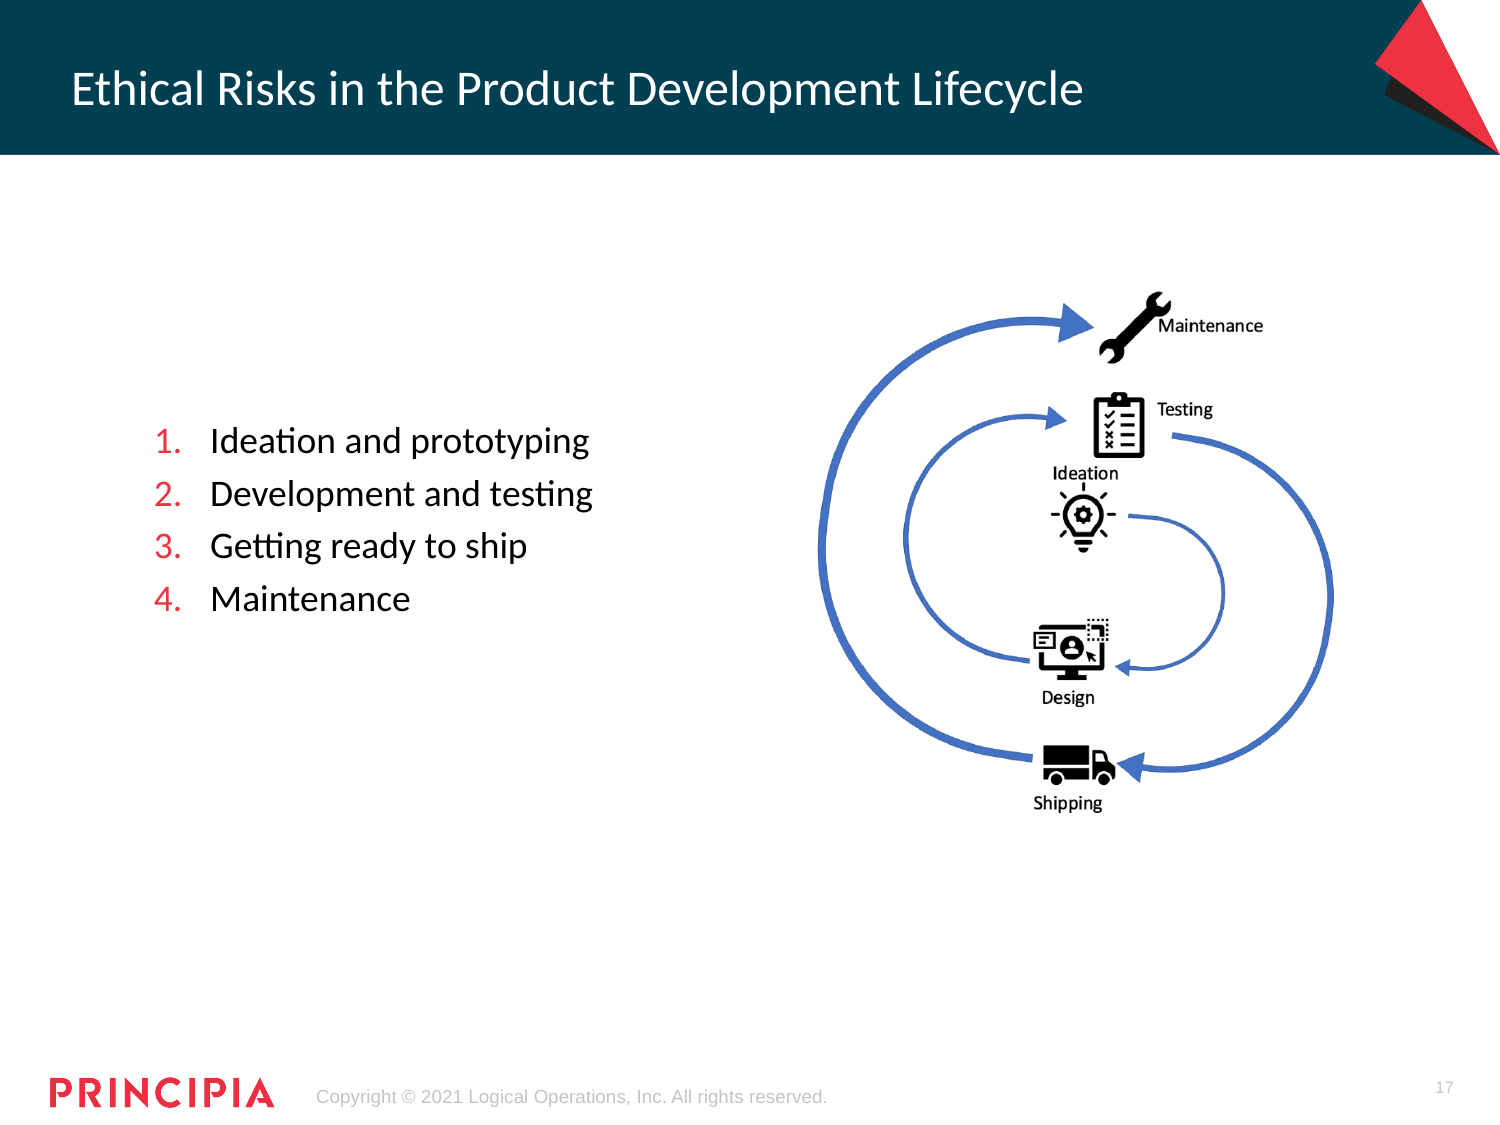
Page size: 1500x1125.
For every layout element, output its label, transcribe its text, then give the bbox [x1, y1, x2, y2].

list Ideation and prototyping Development and testing Getting ready to ship Maintenance [138, 408, 664, 648]
picture [50, 1077, 275, 1108]
picture [1376, 0, 1500, 155]
slide_number 17 [1118, 1057, 1469, 1118]
picture [767, 260, 1410, 836]
title Ethical Risks in the Product Development Lifecycle [56, 16, 1350, 155]
